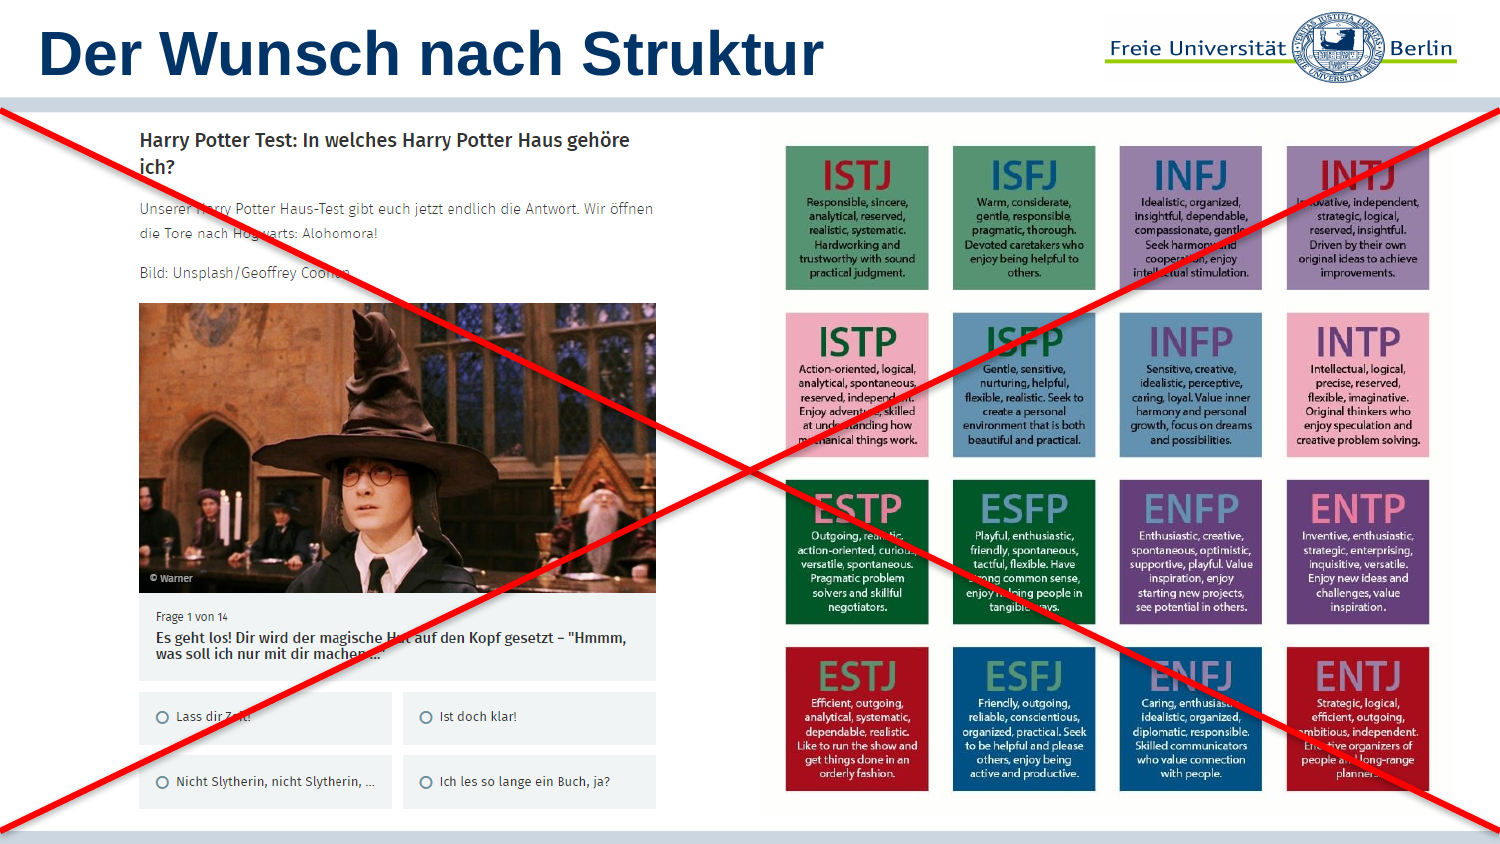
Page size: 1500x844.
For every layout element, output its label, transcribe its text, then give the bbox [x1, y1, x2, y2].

title Der Wunsch nach Struktur [38, 12, 1098, 83]
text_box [0, 109, 1500, 832]
picture [1105, 12, 1457, 83]
